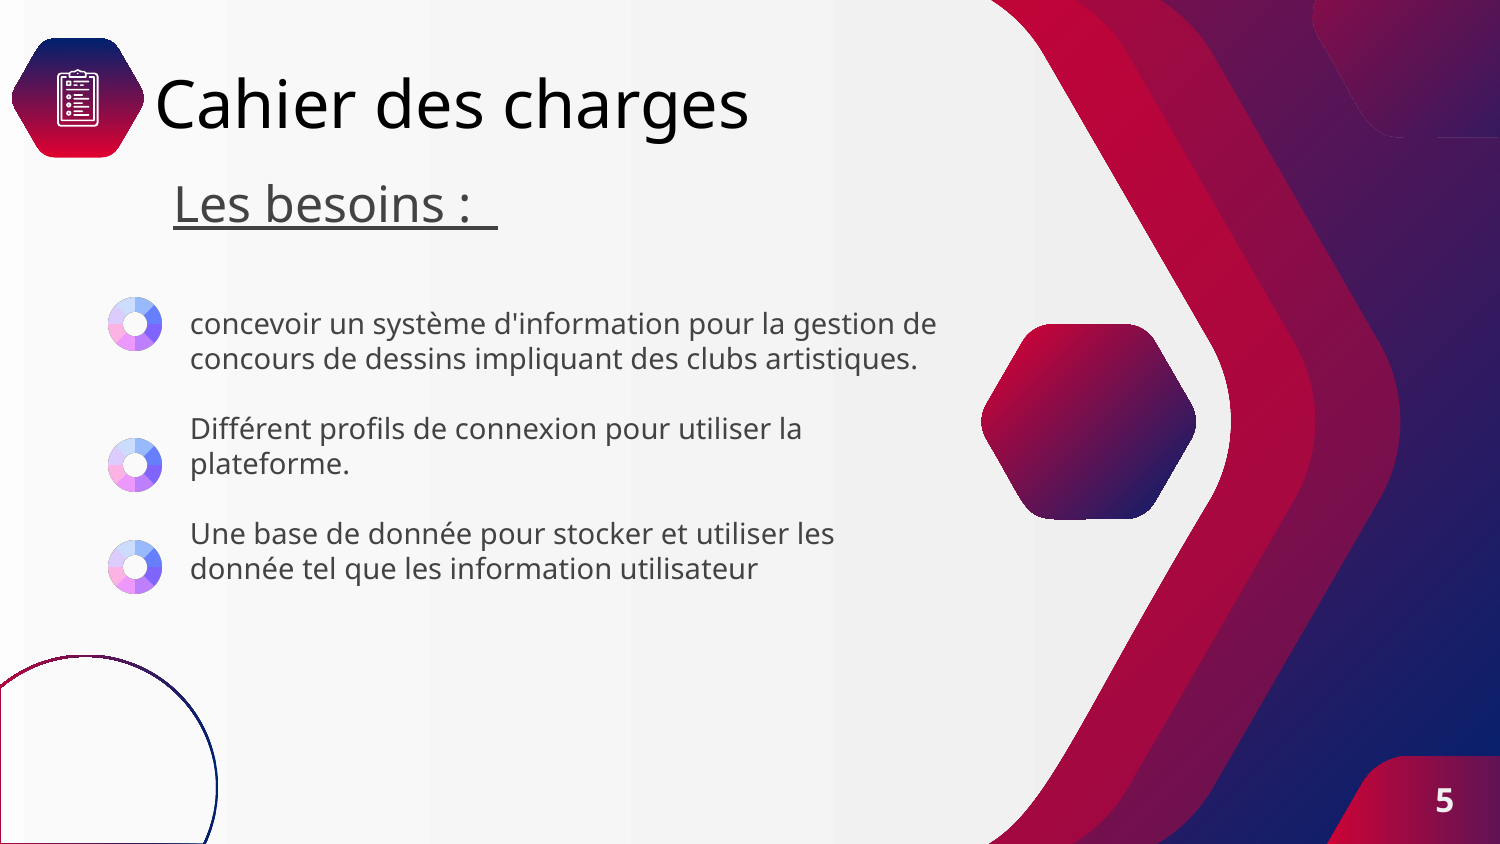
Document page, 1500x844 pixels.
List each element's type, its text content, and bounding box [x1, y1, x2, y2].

picture [108, 438, 163, 492]
subtitle concevoir un système d'information pour la gestion de concours de dessins impliquant des clubs artistiques. Différent profils de connexion pour utiliser la plateforme. Une base de donnée pour stocker et utiliser les donnée tel que les information utilisateur [175, 290, 954, 799]
text_box Les besoins : [158, 157, 882, 277]
picture [108, 540, 163, 594]
slide_number 5 [1389, 755, 1500, 844]
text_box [56, 68, 99, 127]
text_box [12, 38, 144, 158]
picture [108, 297, 163, 352]
text_box [981, 324, 1196, 520]
title Cahier des charges [139, 29, 918, 158]
